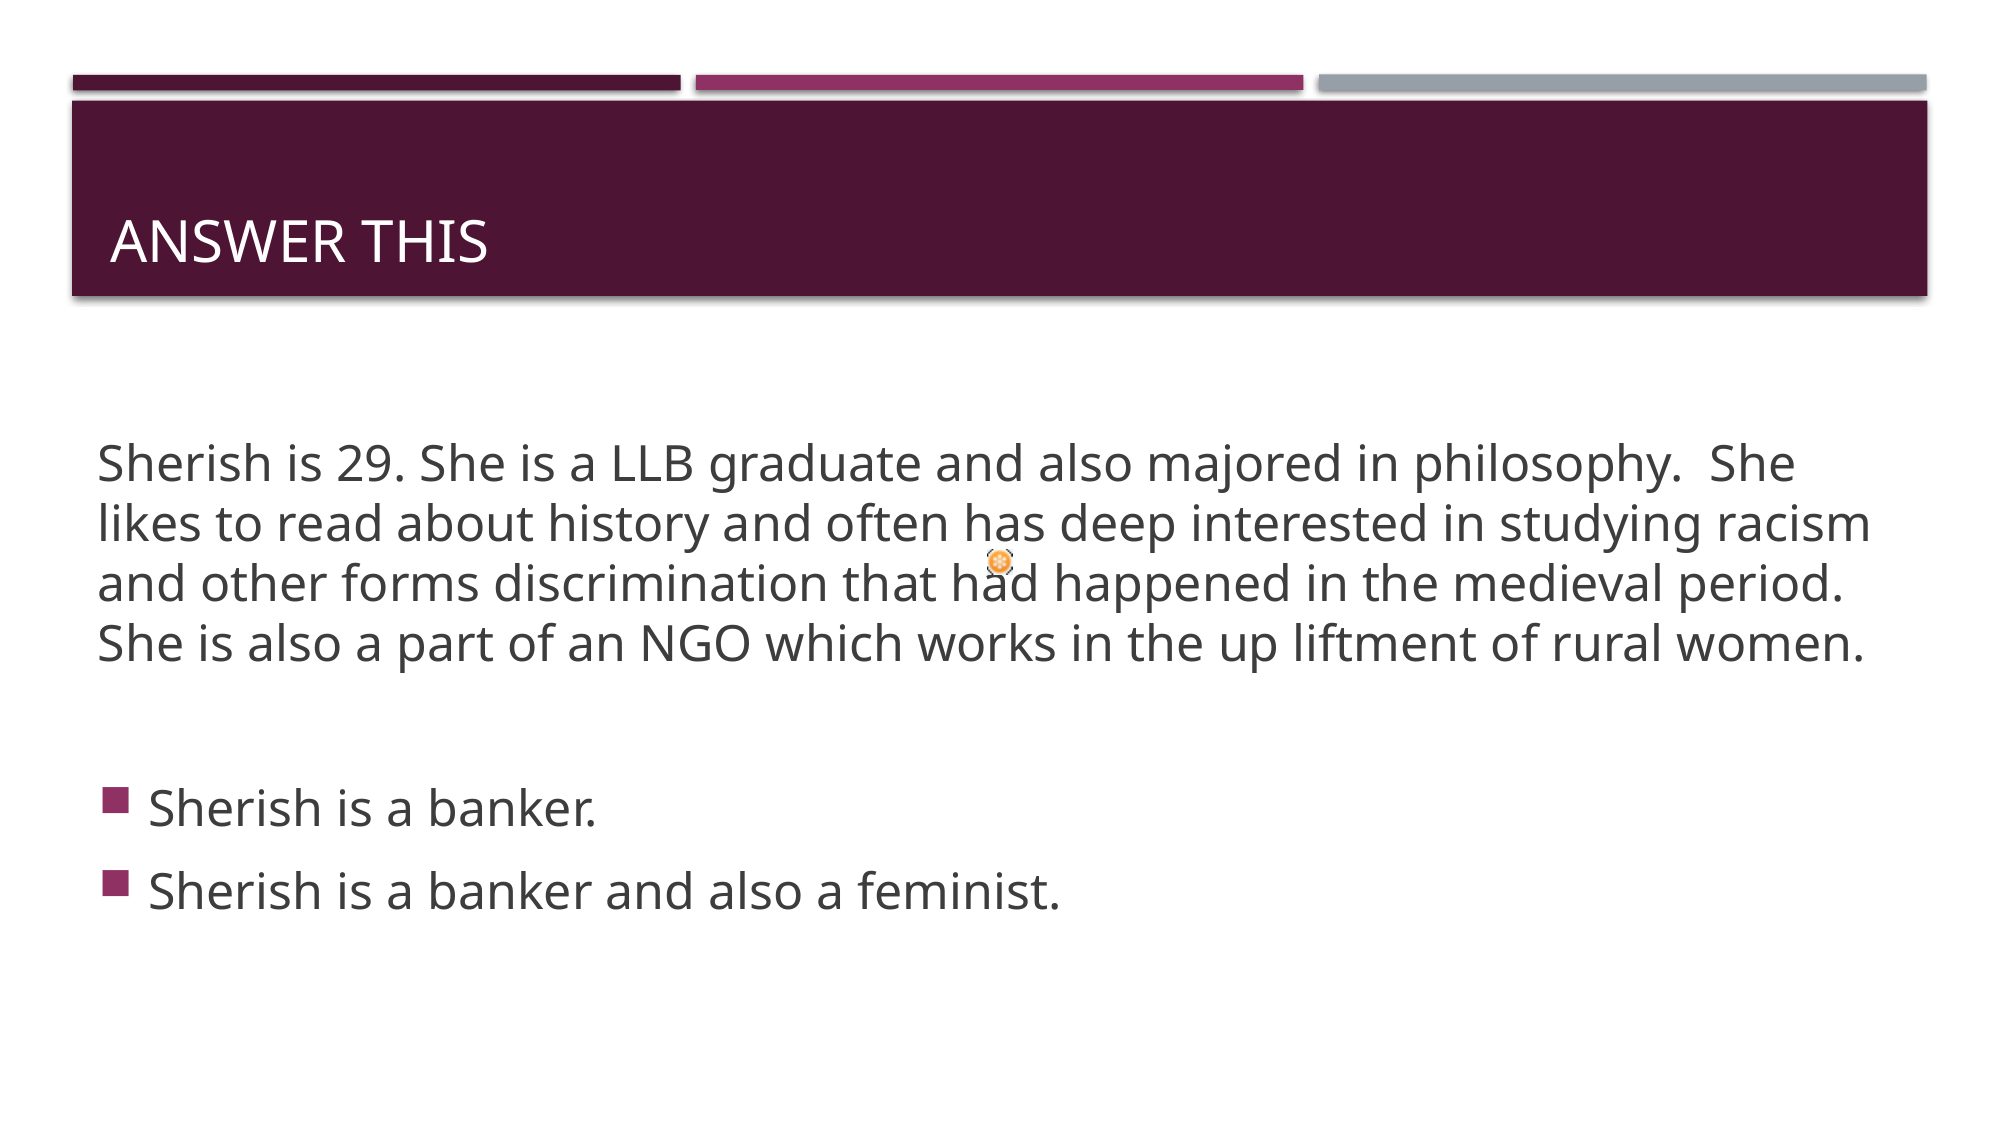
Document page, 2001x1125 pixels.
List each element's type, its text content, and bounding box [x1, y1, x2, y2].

list Sherish is 29. She is a LLB graduate and also majored in philosophy. She likes to read about history and often has deep interested in studying racism and other forms discrimination that had happened in the medieval period. She is also a part of an NGO which works in the up liftment of rural women. Sherish is a banker. Sherish is a banker and also a feminist. [82, 406, 1893, 1010]
picture [986, 549, 1013, 576]
title Answer this [95, 115, 1905, 282]
